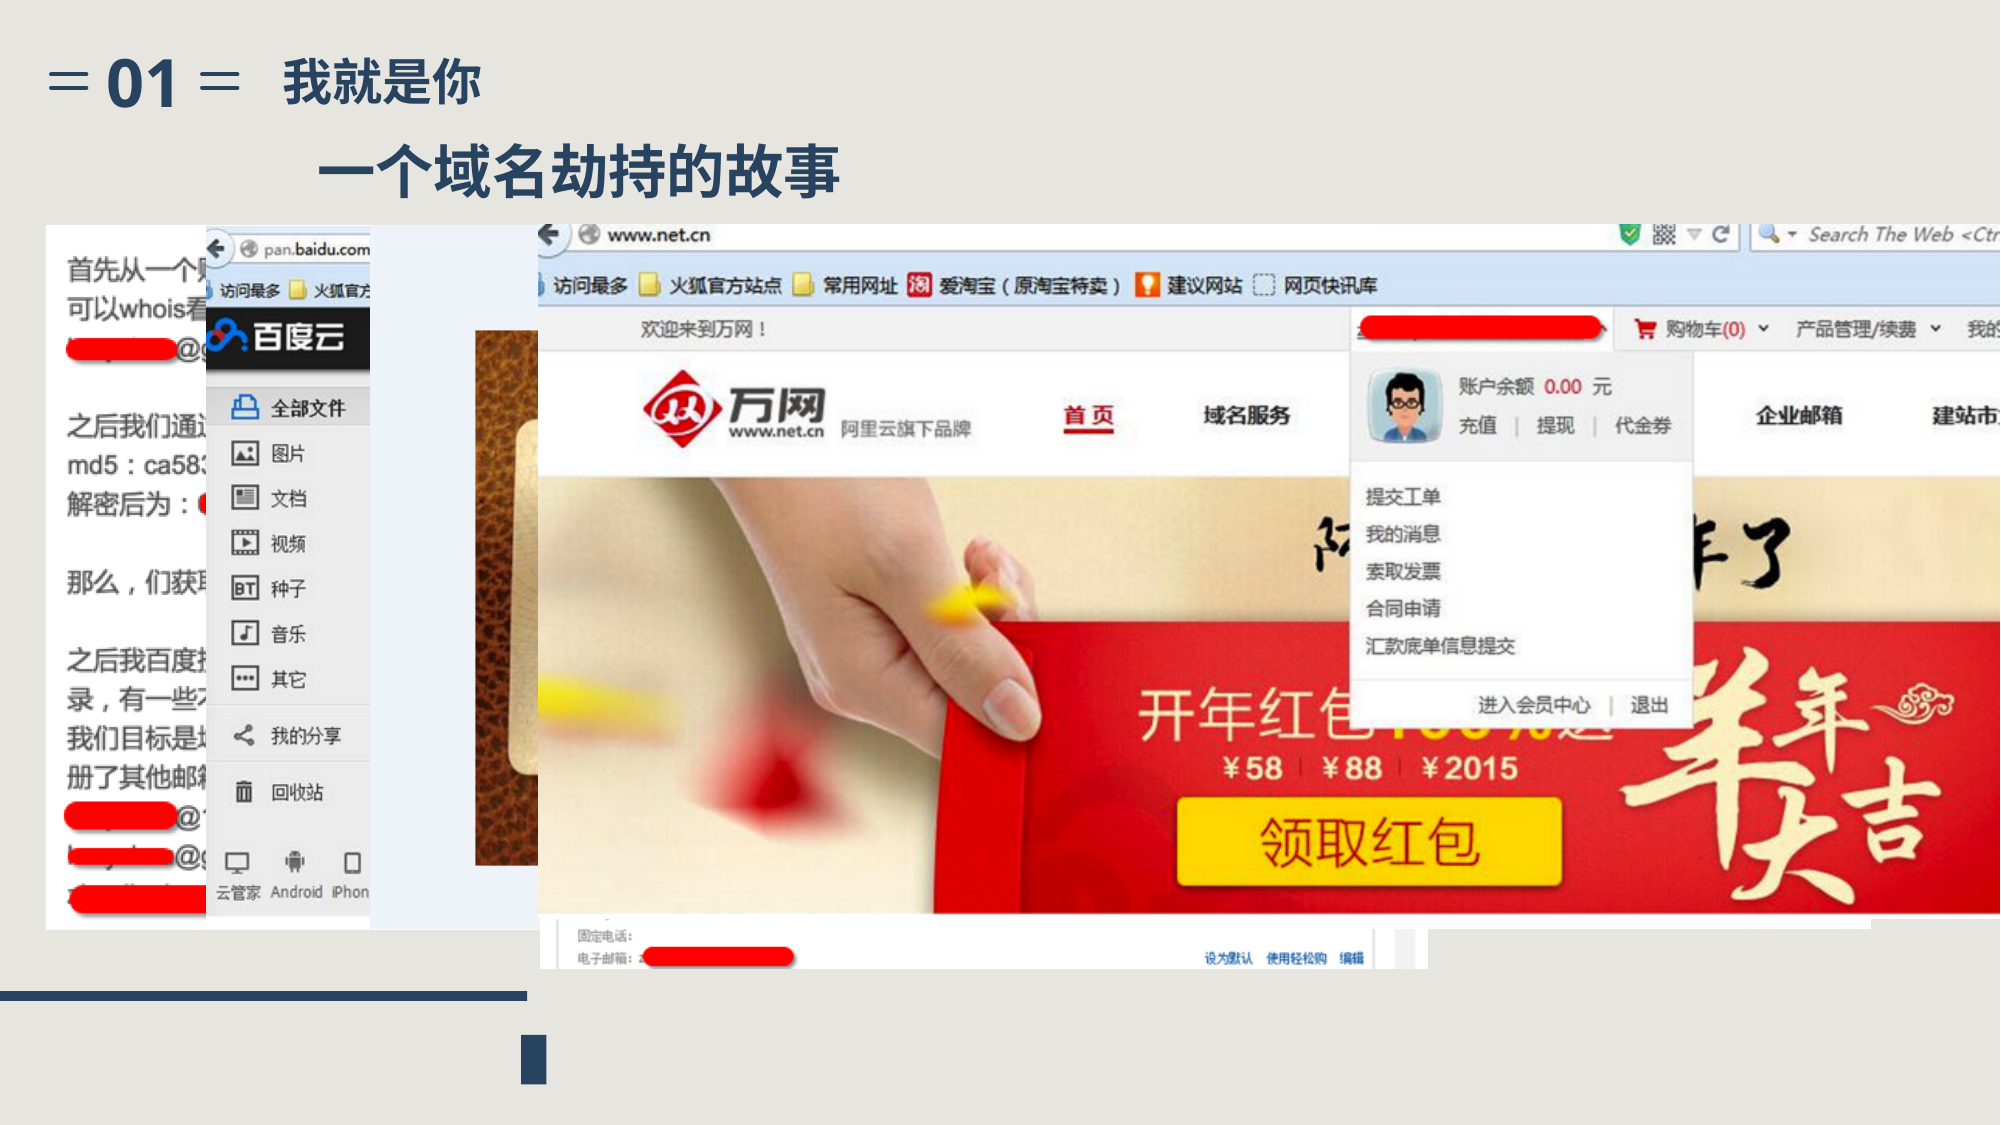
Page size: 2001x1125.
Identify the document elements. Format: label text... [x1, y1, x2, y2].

text_box [520, 1034, 547, 1085]
picture [45, 224, 2000, 969]
text_box [0, 990, 528, 1002]
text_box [51, 33, 815, 129]
text_box 一个域名劫持的故事 [119, 127, 1040, 213]
